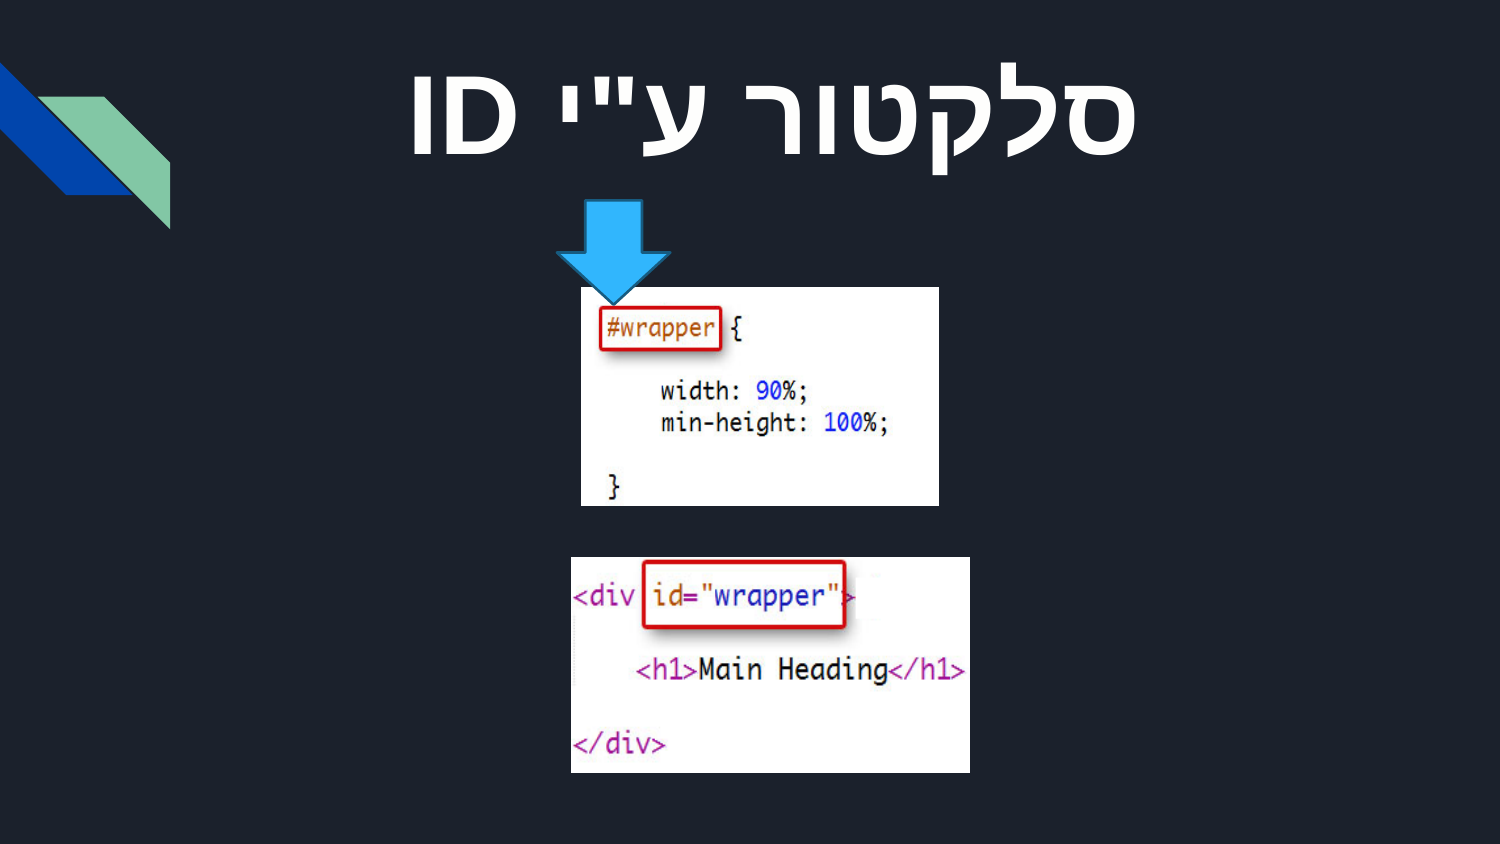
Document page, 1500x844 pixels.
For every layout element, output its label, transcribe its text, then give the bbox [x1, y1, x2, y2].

text_box [556, 200, 671, 286]
picture [580, 287, 939, 506]
picture [570, 557, 970, 773]
text_box סלקטור ע"י ID [391, 34, 1158, 185]
